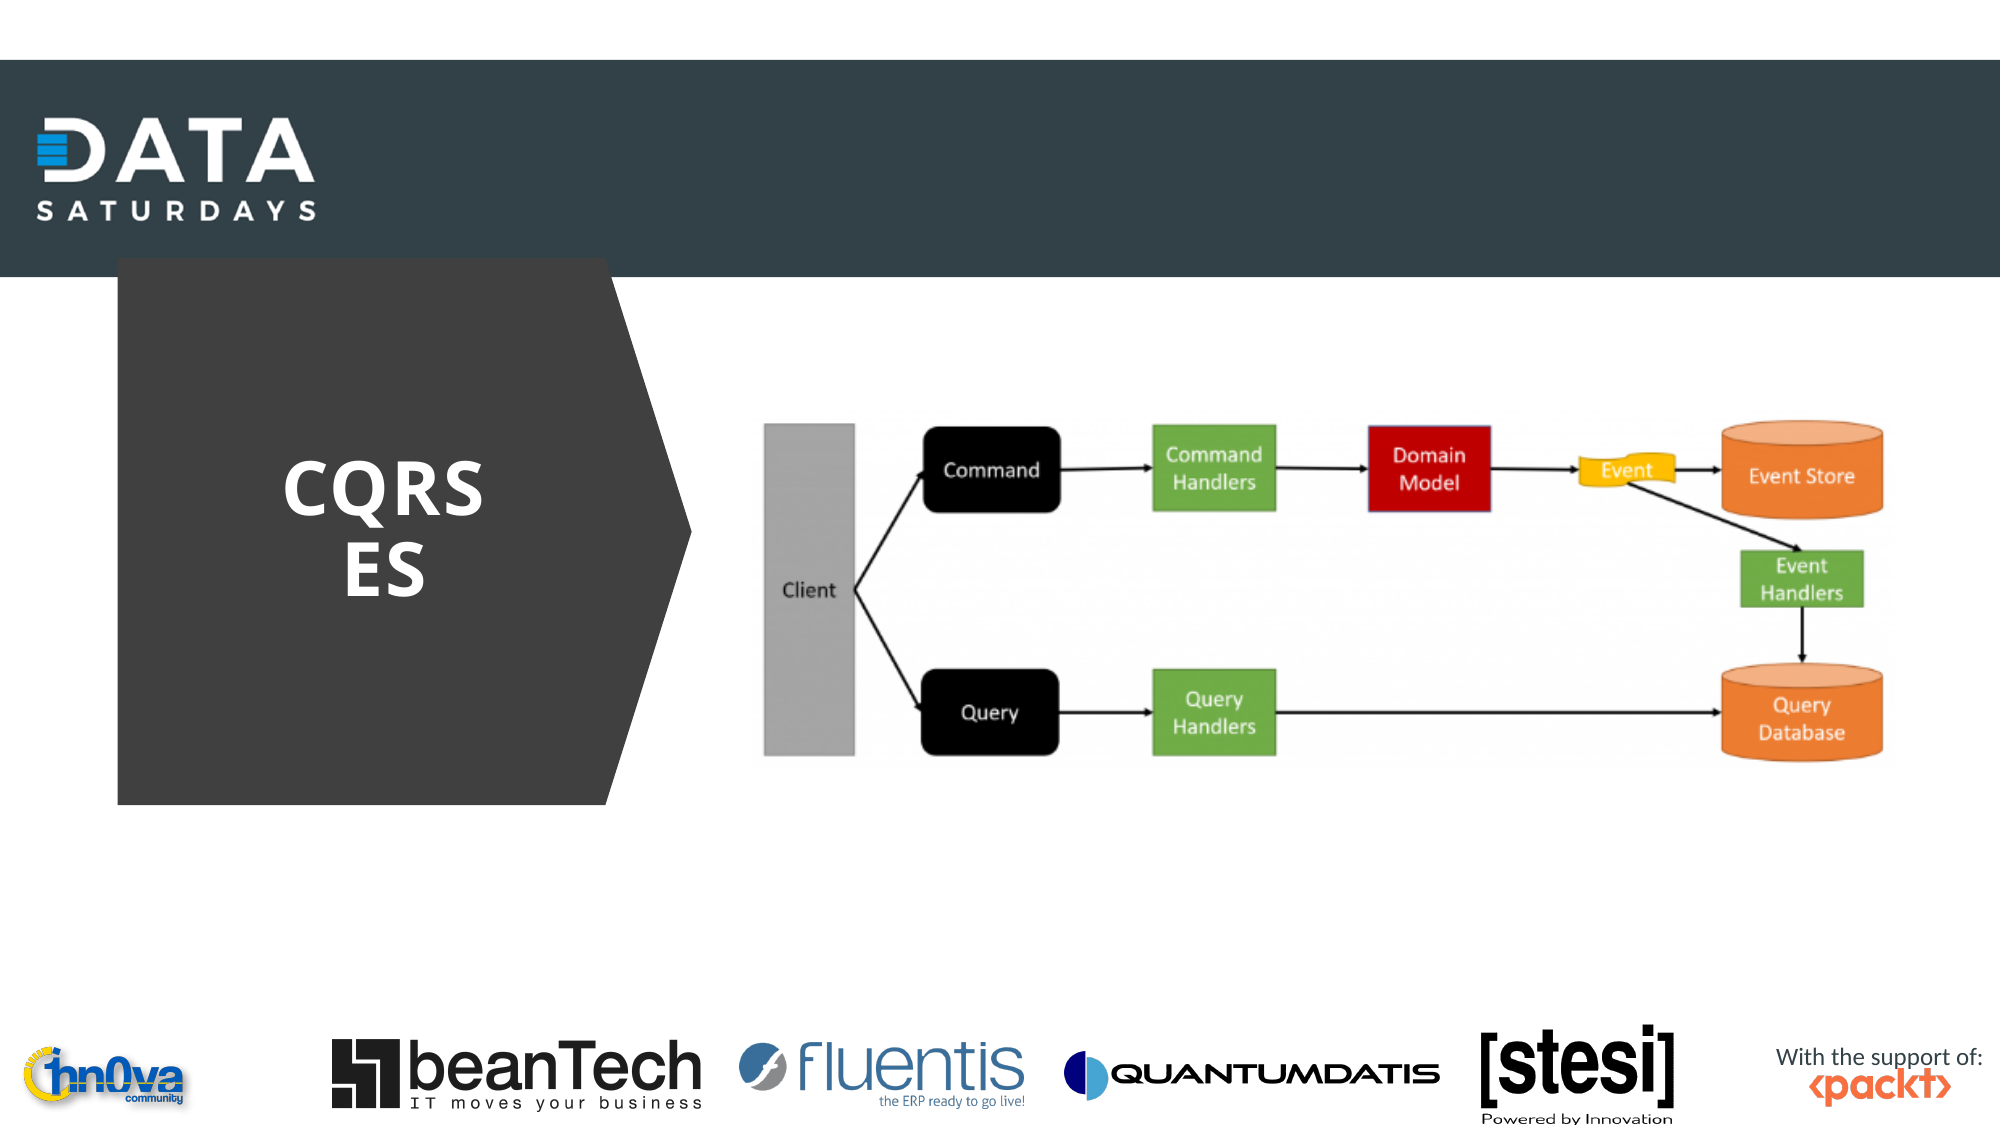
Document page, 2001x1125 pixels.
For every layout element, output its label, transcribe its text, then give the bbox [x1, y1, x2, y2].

title CQRS ES [168, 322, 601, 741]
text_box [116, 257, 693, 807]
picture [1479, 1023, 1676, 1125]
picture [742, 401, 1914, 768]
picture [23, 1045, 184, 1106]
picture [1809, 1068, 1951, 1107]
picture [739, 1042, 1024, 1109]
picture [1062, 1049, 1441, 1102]
picture [19, 102, 332, 235]
picture [332, 1039, 701, 1112]
